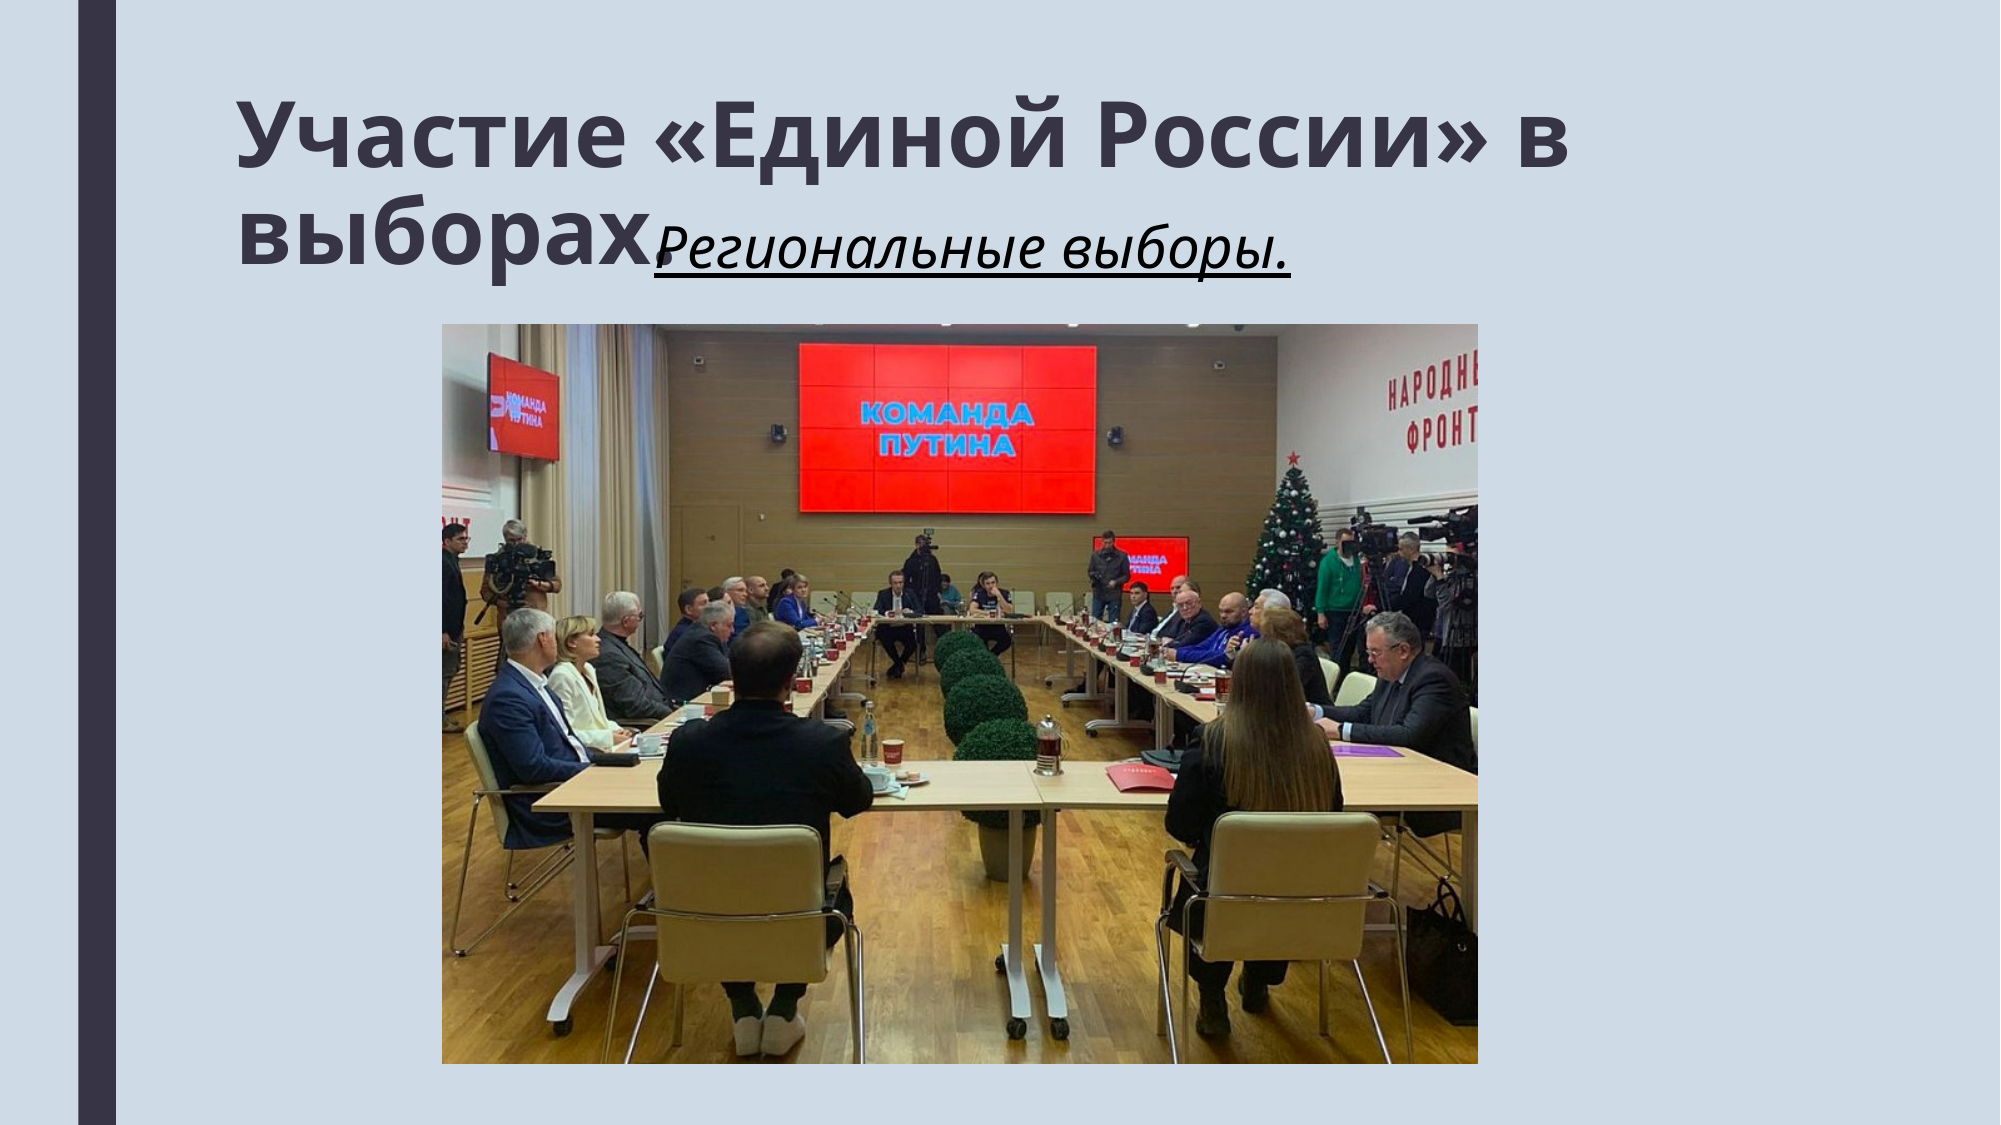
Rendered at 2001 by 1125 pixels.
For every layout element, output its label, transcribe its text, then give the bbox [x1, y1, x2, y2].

picture [442, 324, 1478, 1064]
text_box Региональные выборы. [639, 203, 1377, 324]
title Участие «Единой России» в выборах. [220, 81, 1796, 325]
